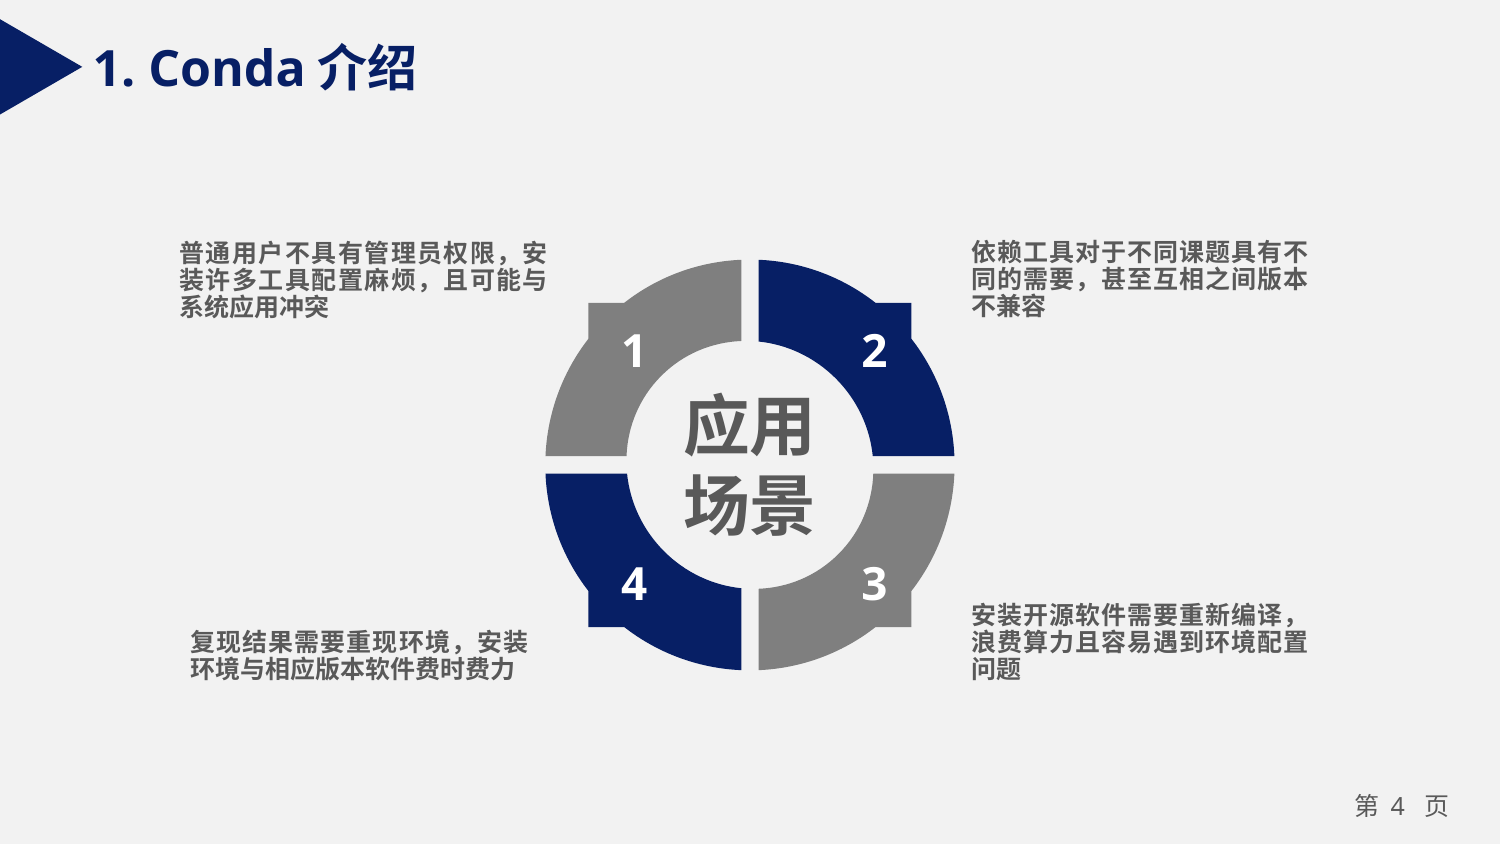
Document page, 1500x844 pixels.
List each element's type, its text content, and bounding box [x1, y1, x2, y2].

text_box 1. Conda介绍 [77, 29, 433, 105]
text_box [0, 19, 83, 115]
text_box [545, 259, 955, 671]
text_box 普通用户不具有管理员权限，安装许多工具配置麻烦，且可能与系统应用冲突 [179, 240, 549, 322]
text_box 复现结果需要重现环境，安装环境与相应版本软件费时费力 [190, 629, 529, 684]
text_box 依赖工具对于不同课题具有不同的需要，甚至互相之间版本不兼容 [971, 239, 1310, 321]
text_box 安装开源软件需要重新编译，浪费算力且容易遇到环境配置问题 [971, 602, 1310, 684]
